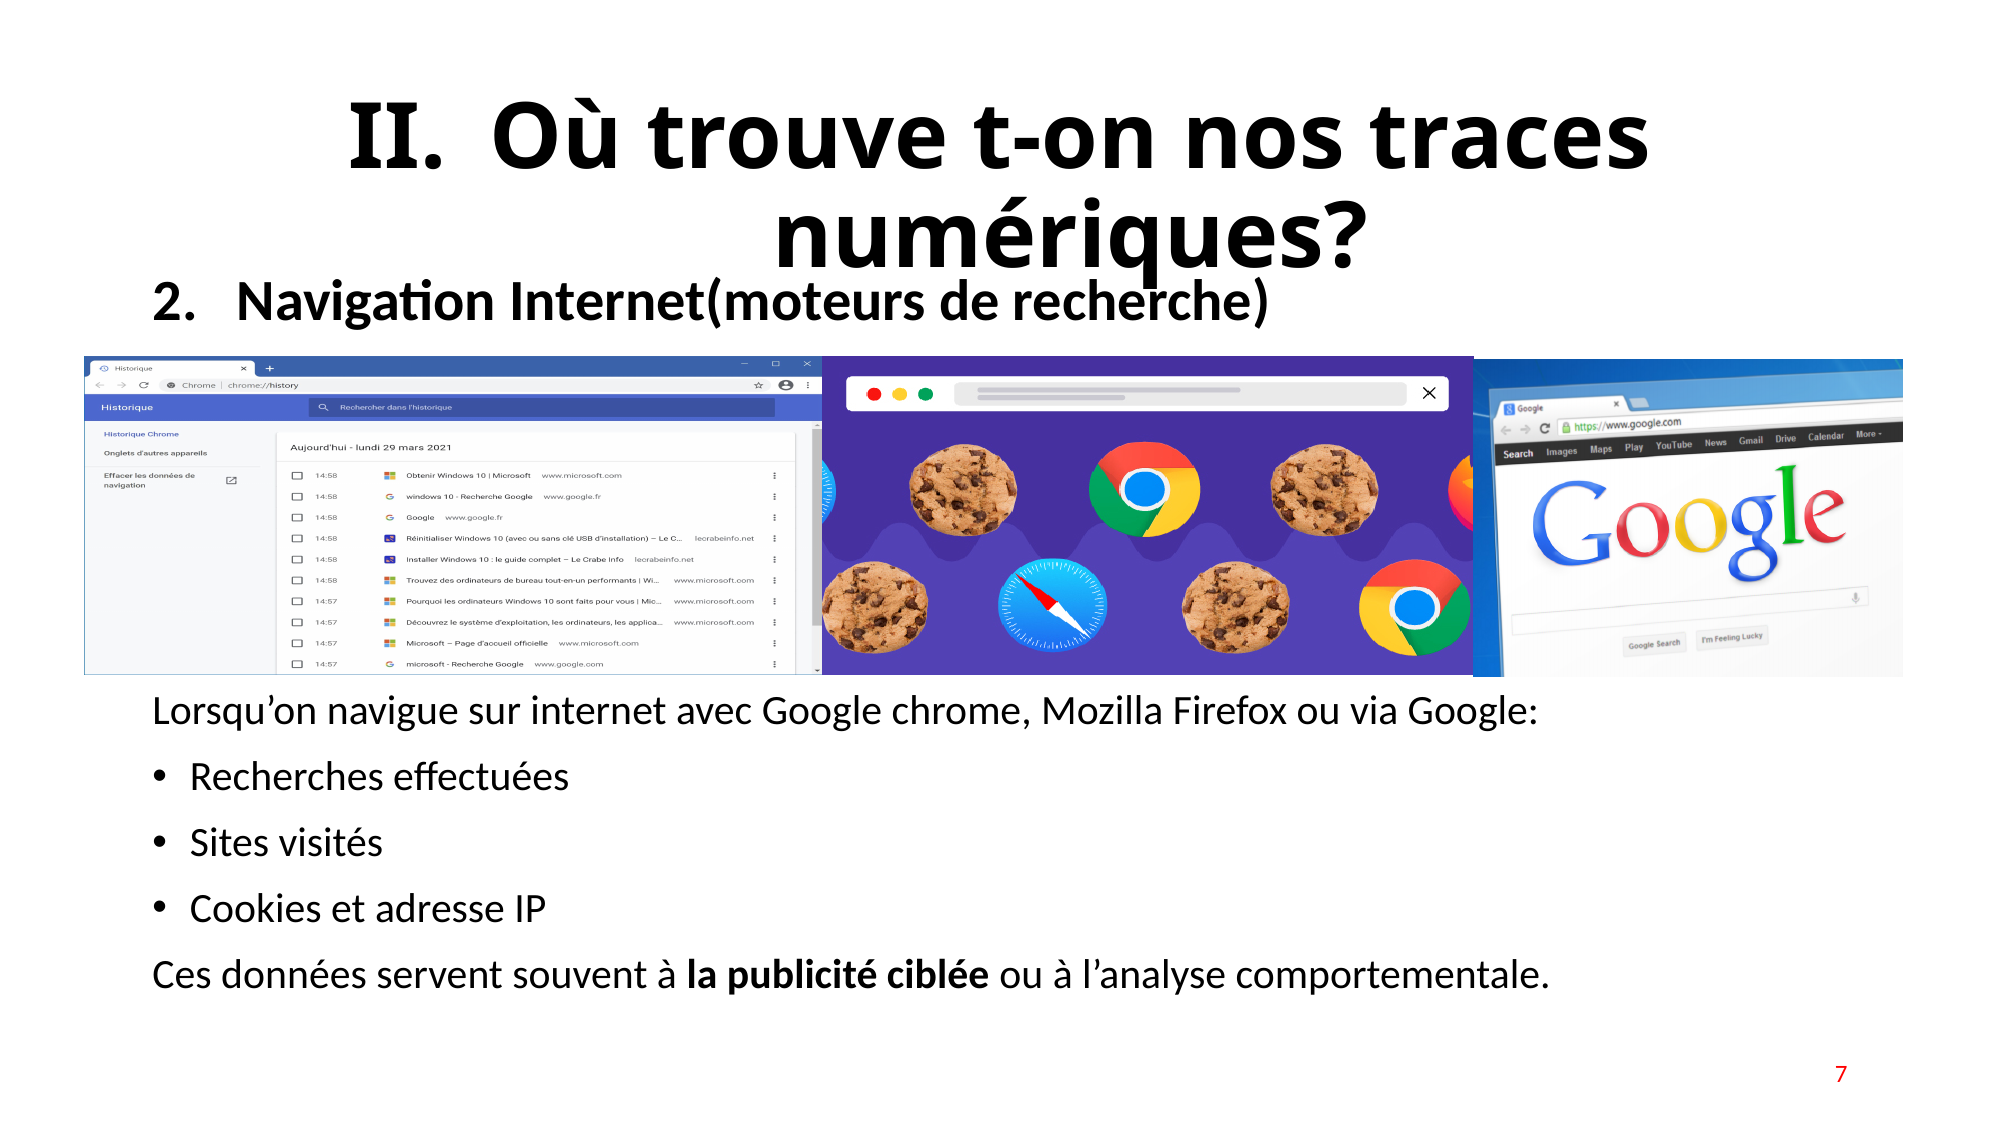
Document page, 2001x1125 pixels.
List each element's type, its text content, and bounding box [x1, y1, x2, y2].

picture [84, 356, 1903, 677]
list Navigation Internet(moteurs de recherche) Lorsqu’on navigue sur internet avec Google chrome, Mozilla Firefox ou via Google: Recherches effectuées Sites visités Cookies et adresse IP Ces données servent souvent à la publicité ciblée ou à l’analyse comportementale. [137, 262, 1970, 1025]
slide_number 7 [1412, 1042, 1863, 1103]
title Où trouve t-on nos traces numériques? [137, 22, 1863, 262]
